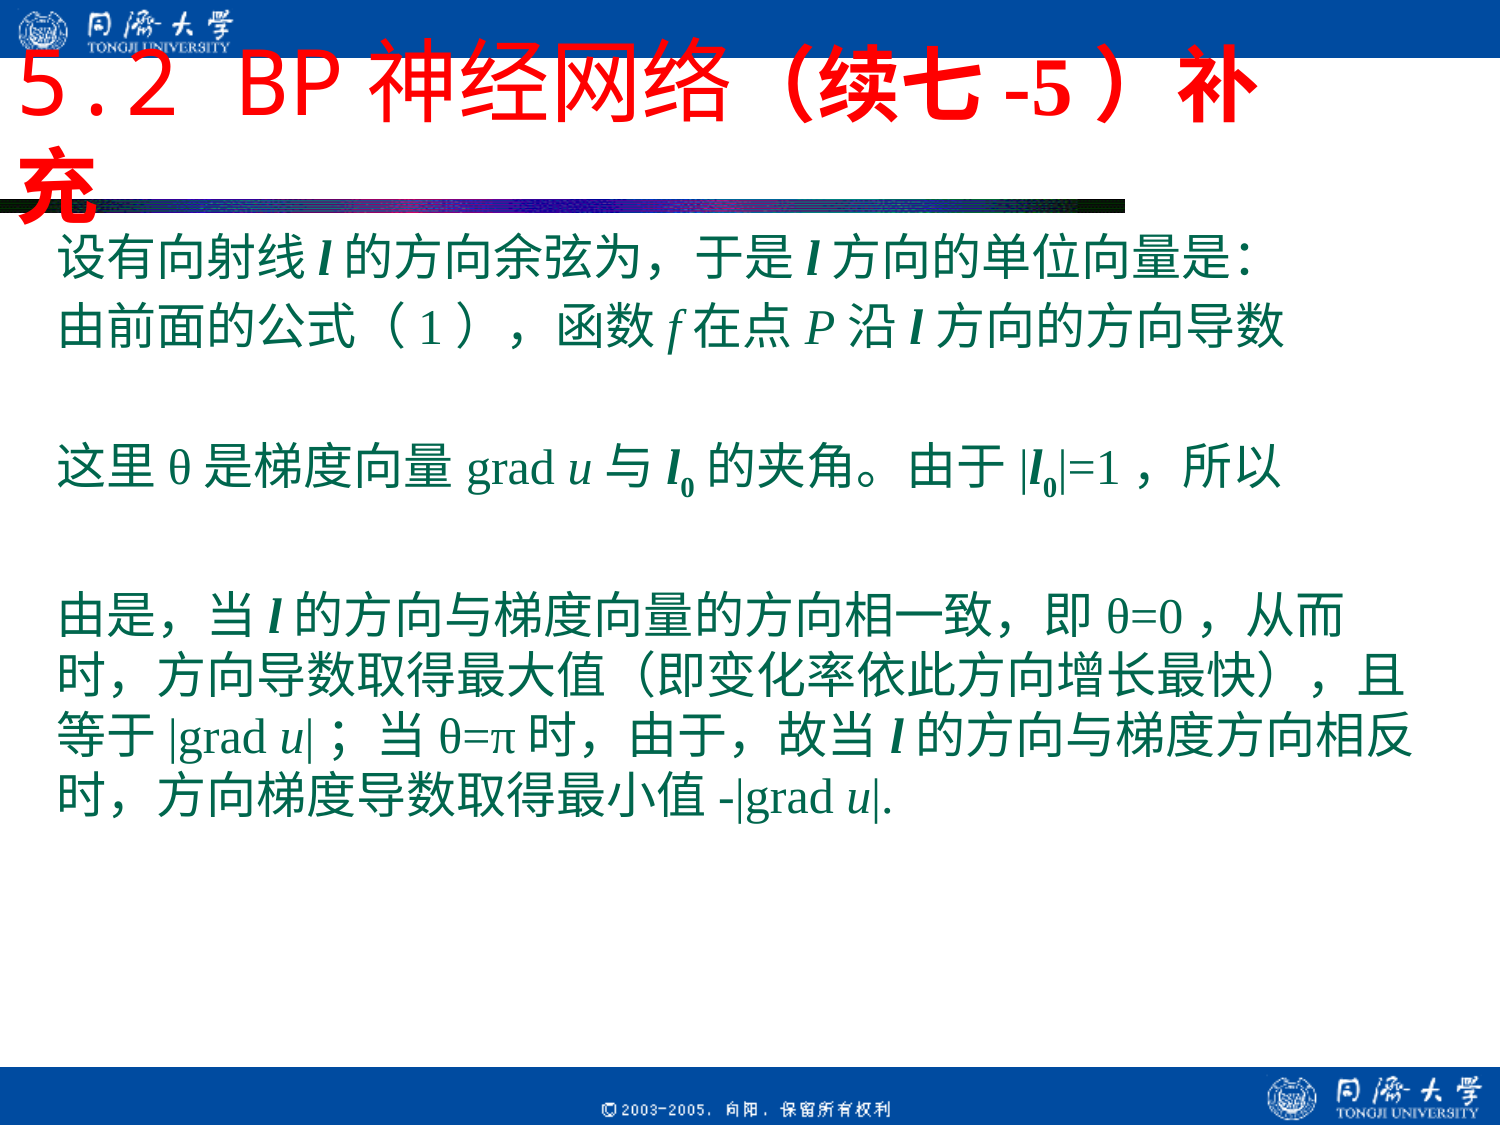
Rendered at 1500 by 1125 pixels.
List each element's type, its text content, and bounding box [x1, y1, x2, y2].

title 5.2 BP神经网络（续七-5）补充 [0, 66, 1275, 192]
picture [0, 1, 1500, 58]
picture [0, 199, 1125, 213]
list [41, 217, 1388, 1033]
picture [0, 1067, 1500, 1125]
